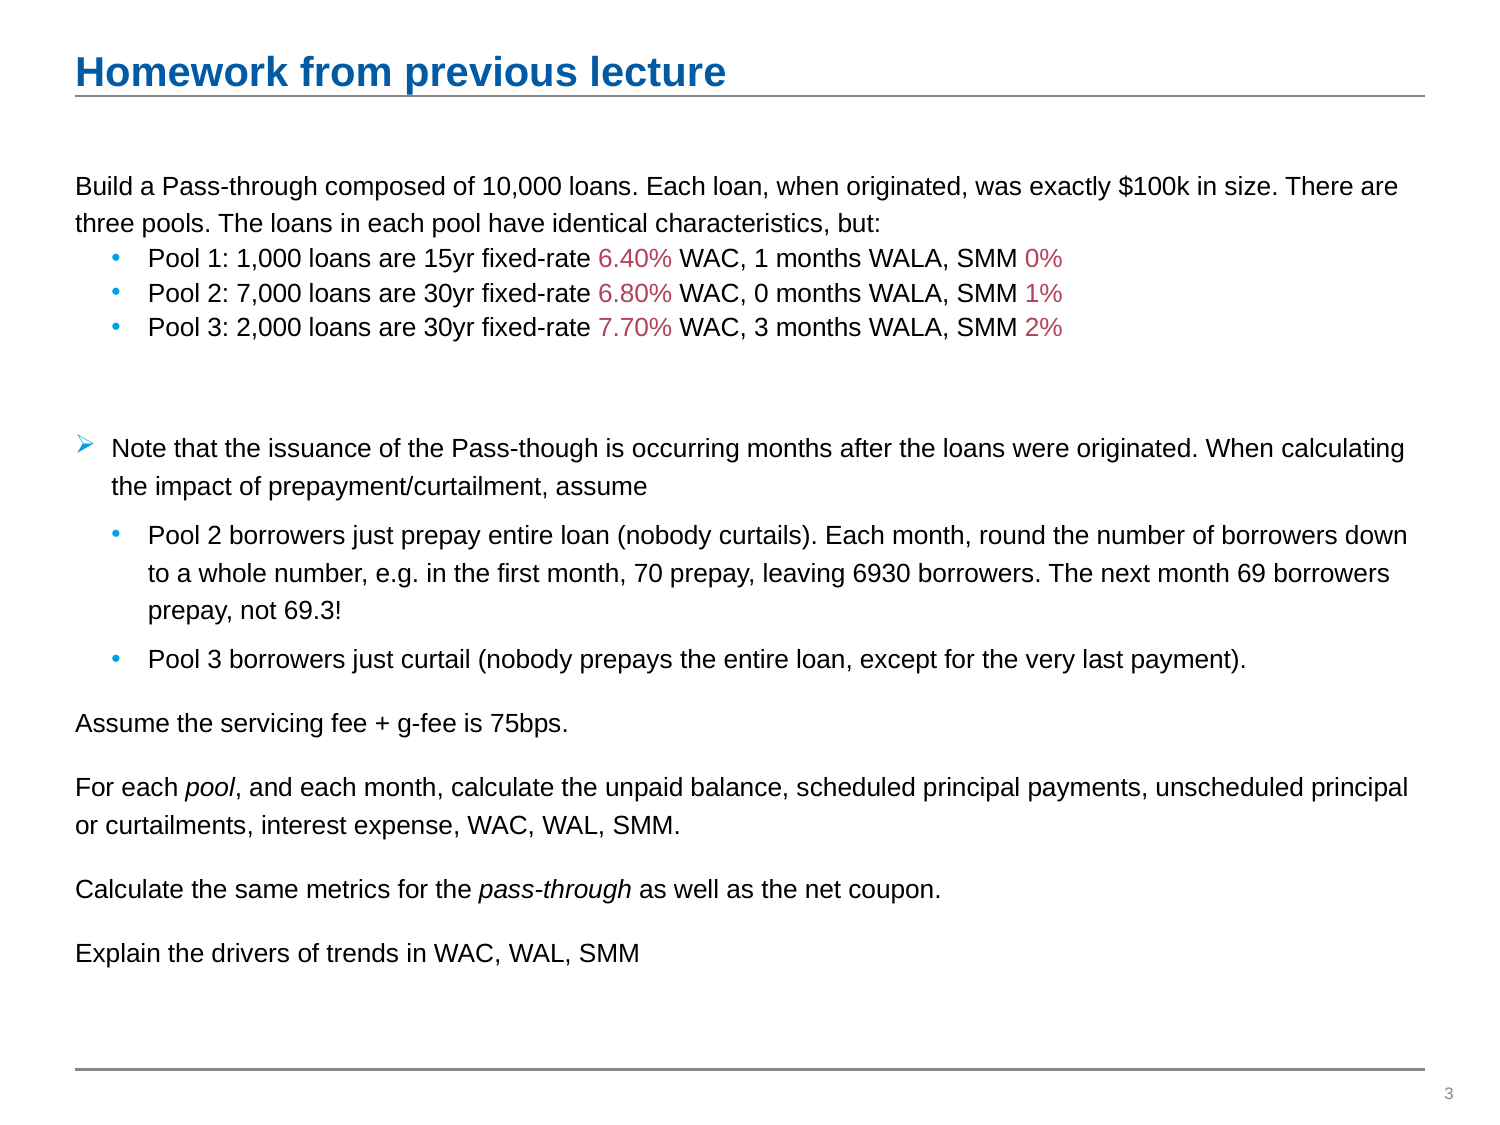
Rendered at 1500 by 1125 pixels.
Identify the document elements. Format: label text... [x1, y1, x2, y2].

list Build a Pass-through composed of 10,000 loans. Each loan, when originated, was exactly $100k in size. There are three pools. The loans in each pool have identical characteristics, but: Pool 1: 1,000 loans are 15yr fixed-rate 6.40% WAC, 1 months WALA, SMM 0% Pool 2: 7,000 loans are 30yr fixed-rate 6.80% WAC, 0 months WALA, SMM 1% Pool 3: 2,000 loans are 30yr fixed-rate 7.70% WAC, 3 months WALA, SMM 2% Note that the issuance of the Pass-though is occurring months after the loans were originated. When calculating the impact of prepayment/curtailment, assume Pool 2 borrowers just prepay entire loan (nobody curtails). Each month, round the number of borrowers down to a whole number, e.g. in the first month, 70 prepay, leaving 6930 borrowers. The next month 69 borrowers prepay, not 69.3! Pool 3 borrowers just curtail (nobody prepays the entire loan, except for the very last payment). Assume the servicing fee + g-fee is 75bps. For each pool, and each month, calculate the unpaid balance, scheduled principal payments, unscheduled principal or curtailments, interest expense, WAC, WAL, SMM. Calculate the same metrics for the pass-through as well as the net coupon. Explain the drivers of trends in WAC, WAL, SMM [75, 162, 1425, 975]
title Homework from previous lecture [75, 45, 1424, 96]
